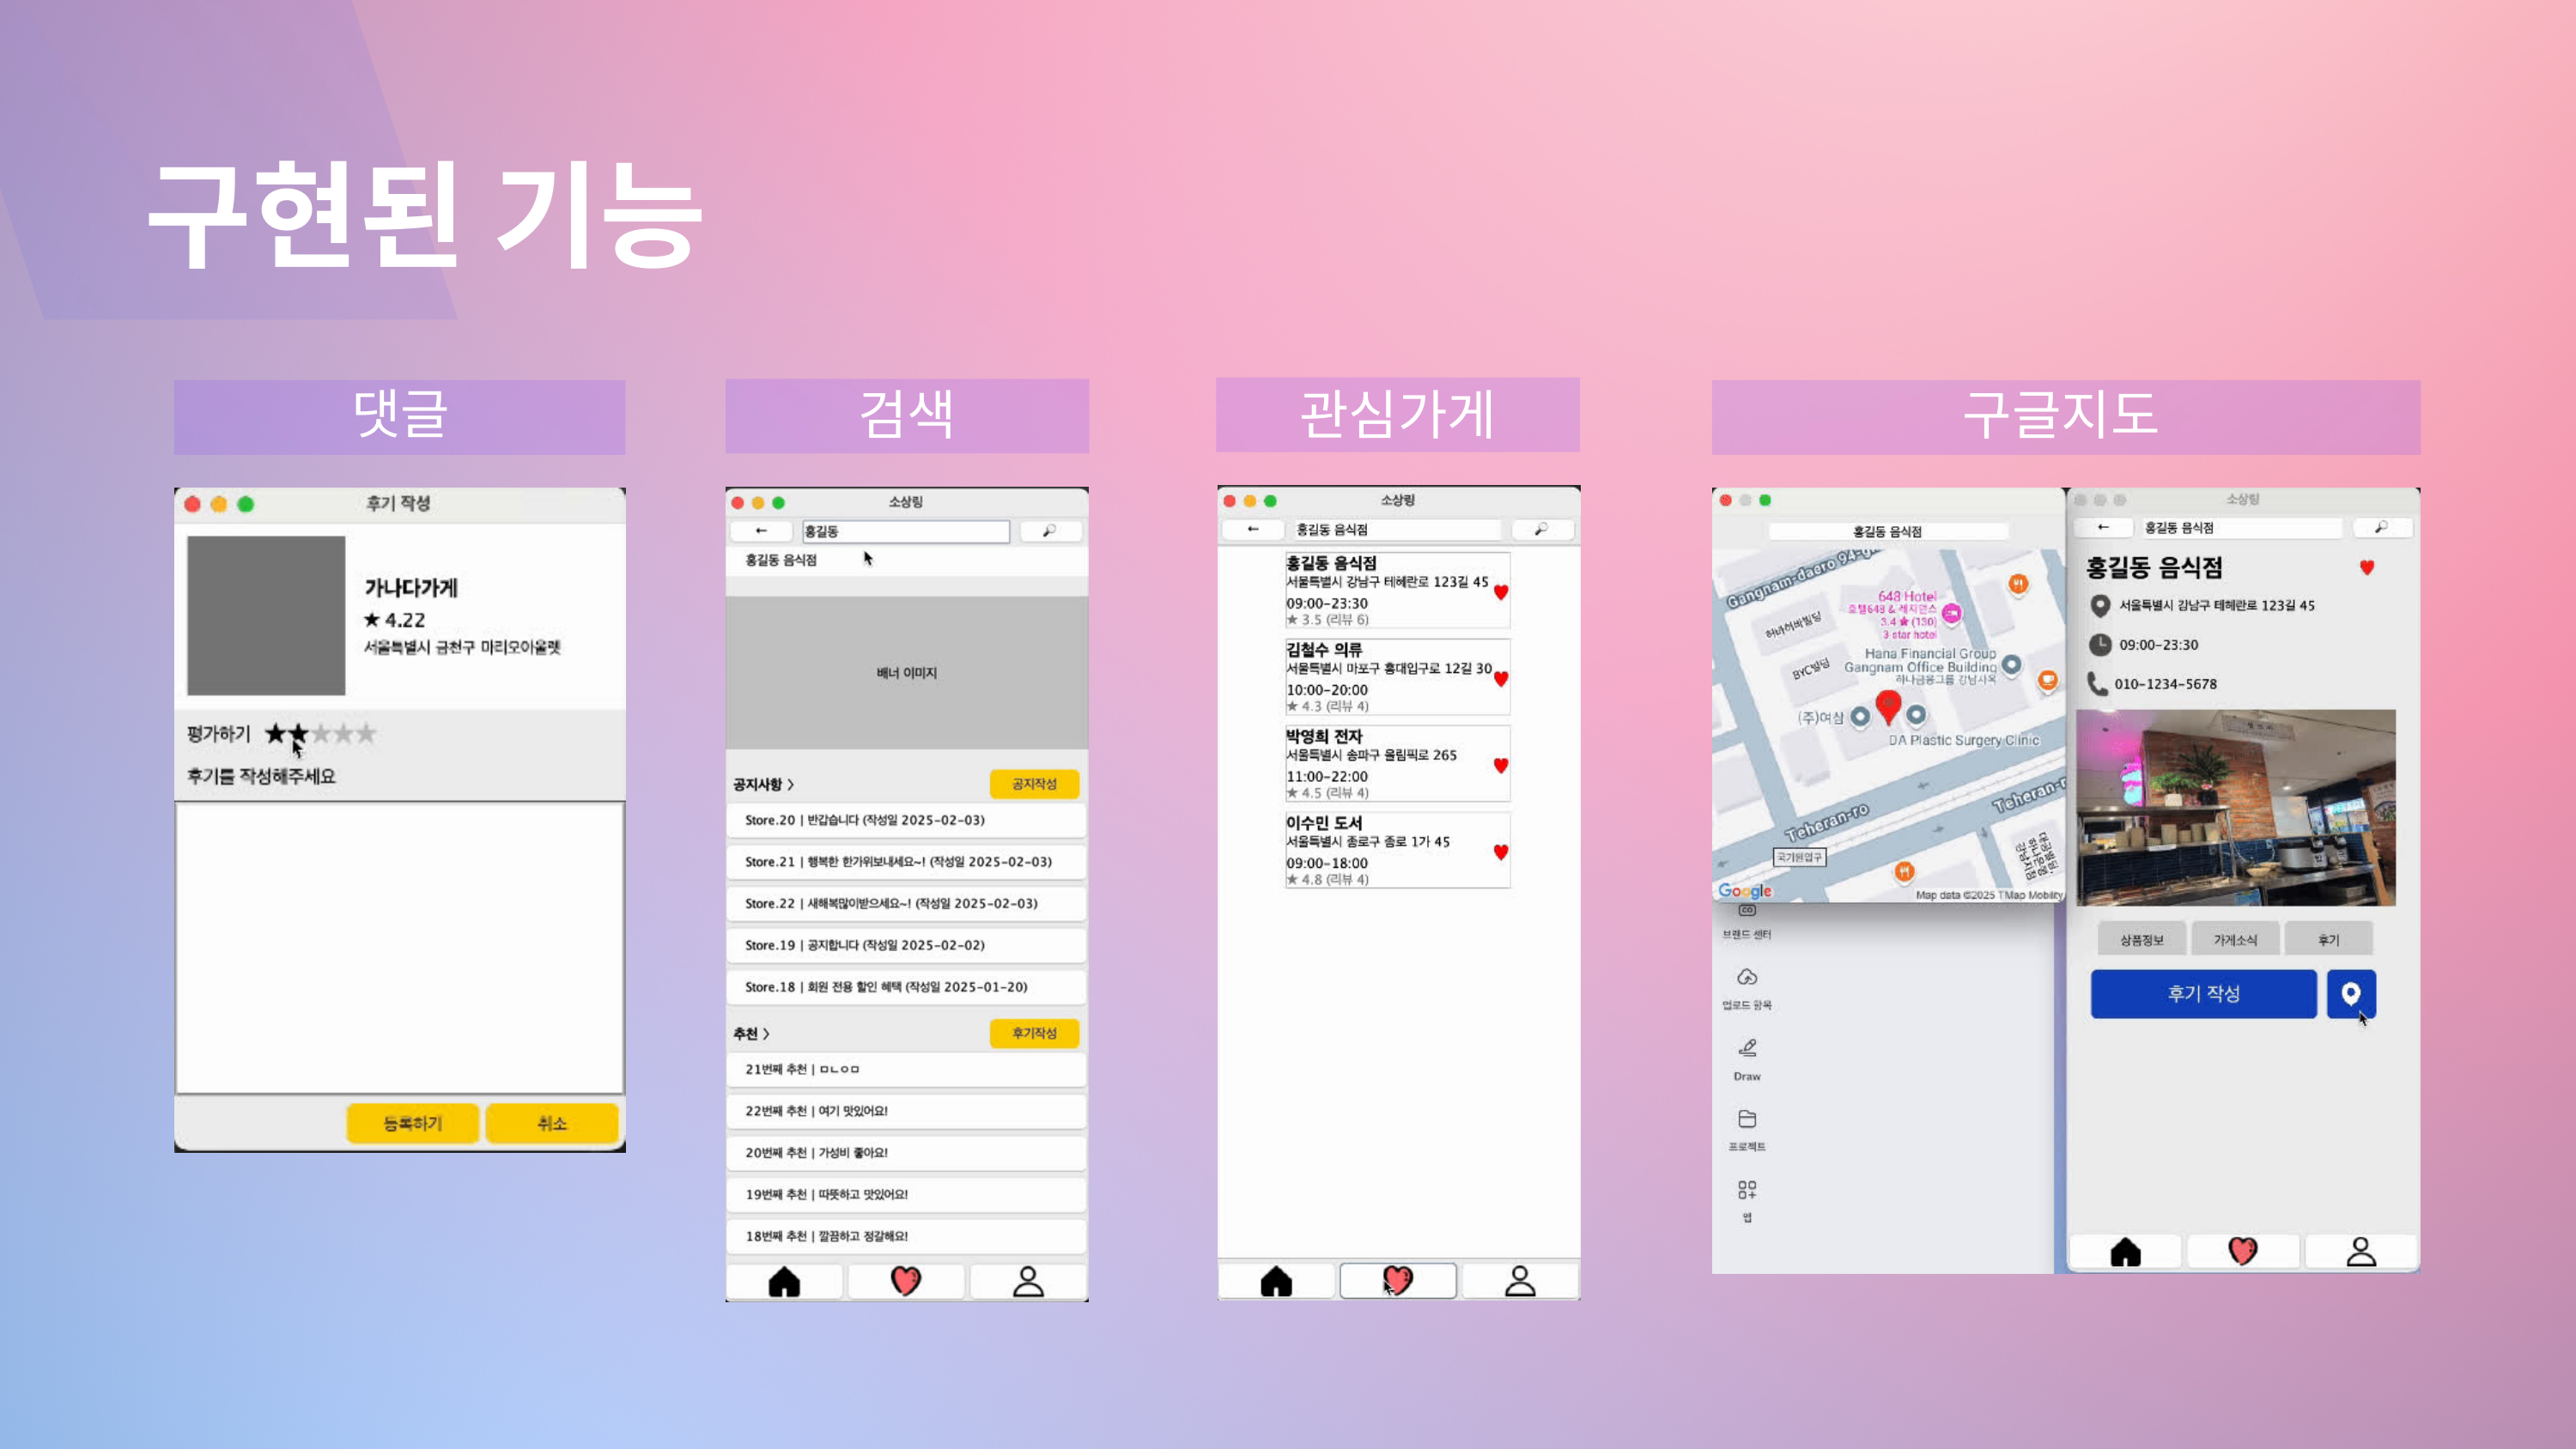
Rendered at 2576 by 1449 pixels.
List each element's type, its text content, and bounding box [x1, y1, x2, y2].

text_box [725, 486, 1090, 1303]
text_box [173, 379, 626, 455]
text_box 검색 [695, 370, 1120, 446]
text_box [1216, 377, 1581, 452]
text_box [1711, 487, 2421, 1276]
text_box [1711, 379, 2421, 455]
text_box 구현된 기능 [462, 142, 980, 282]
text_box 구글지도 [1706, 370, 2416, 446]
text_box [1216, 484, 1582, 1301]
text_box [0, 0, 459, 320]
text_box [173, 487, 627, 1154]
text_box [0, 0, 2576, 1449]
text_box 관심가게 [1186, 370, 1611, 446]
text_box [725, 378, 1090, 454]
text_box 댓글 [164, 369, 637, 445]
